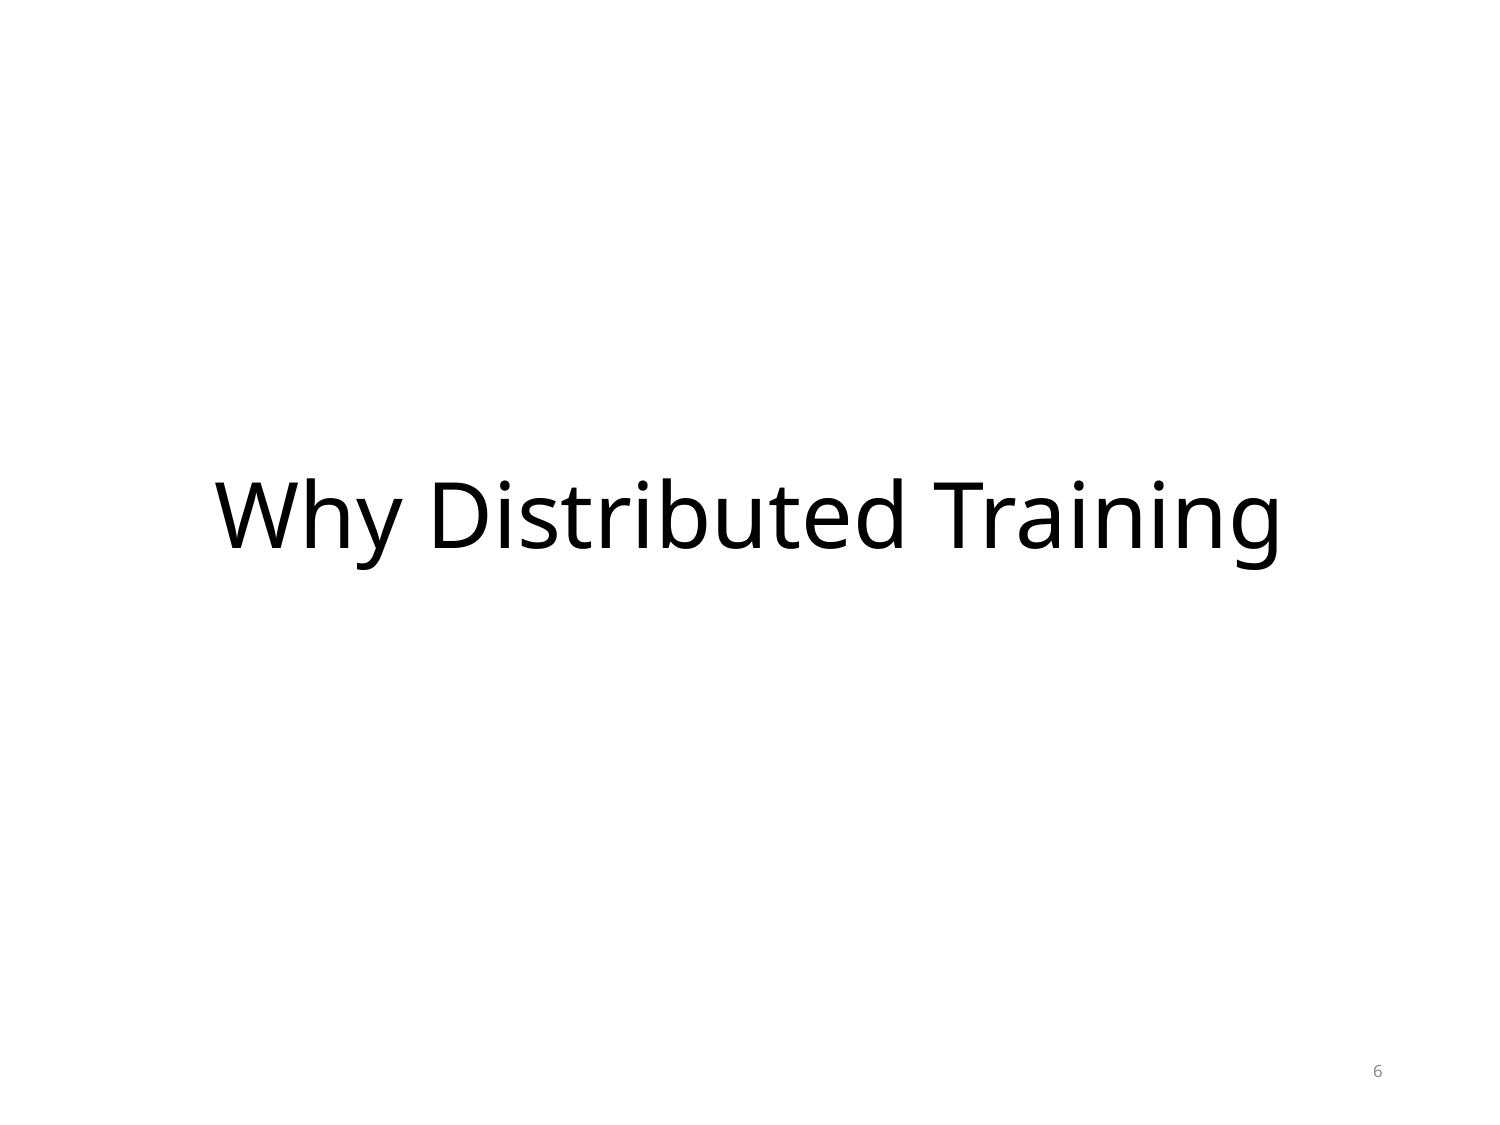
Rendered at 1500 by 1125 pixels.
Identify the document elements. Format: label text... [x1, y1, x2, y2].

title Why Distributed Training [187, 184, 1313, 577]
slide_number 6 [1060, 1042, 1398, 1103]
